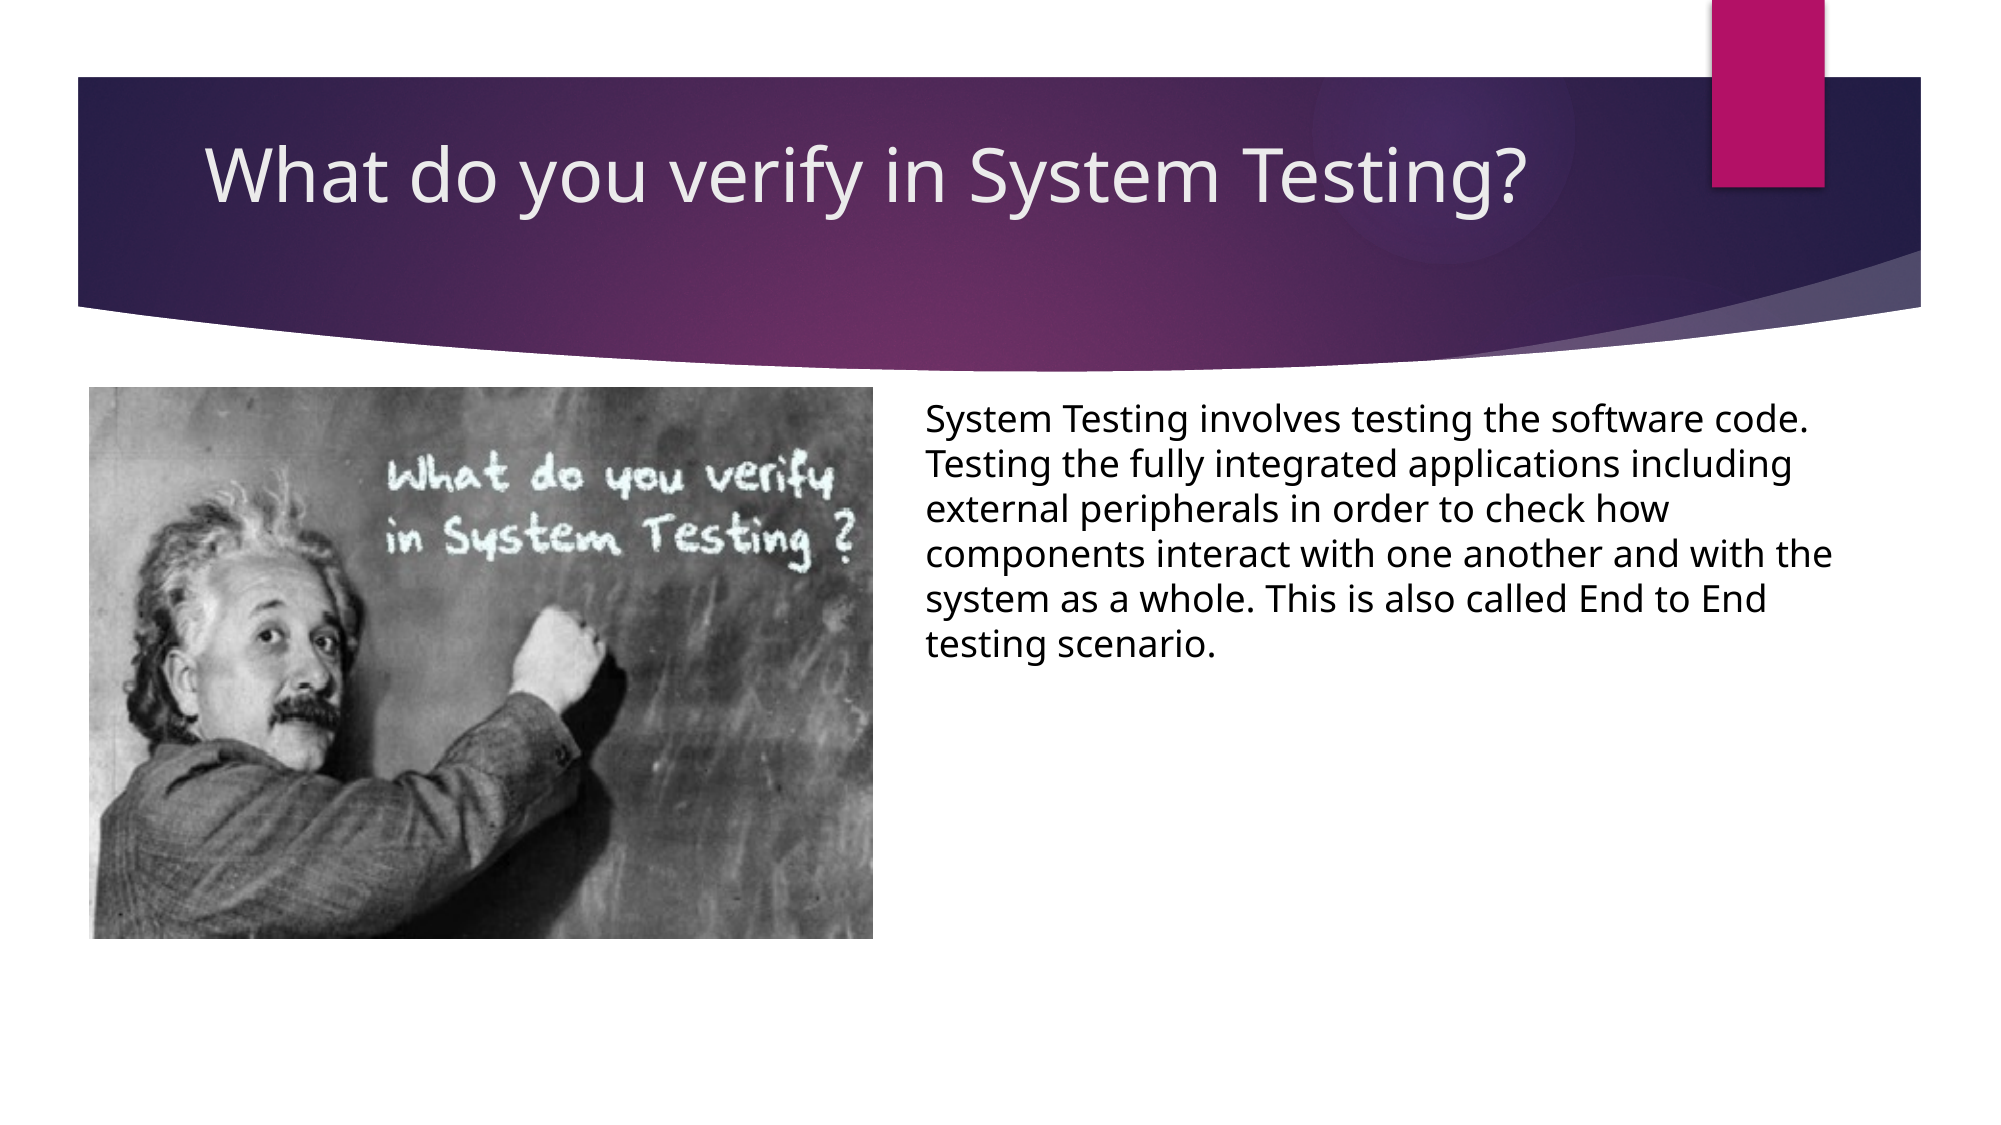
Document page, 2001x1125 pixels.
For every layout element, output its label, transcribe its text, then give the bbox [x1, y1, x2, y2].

title What do you verify in System Testing? [189, 159, 1627, 276]
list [89, 387, 873, 939]
text_box System Testing involves testing the software code. Testing the fully integrated applications including external peripherals in order to check how components interact with one another and with the system as a whole. This is also called End to End testing scenario. [910, 387, 1911, 673]
